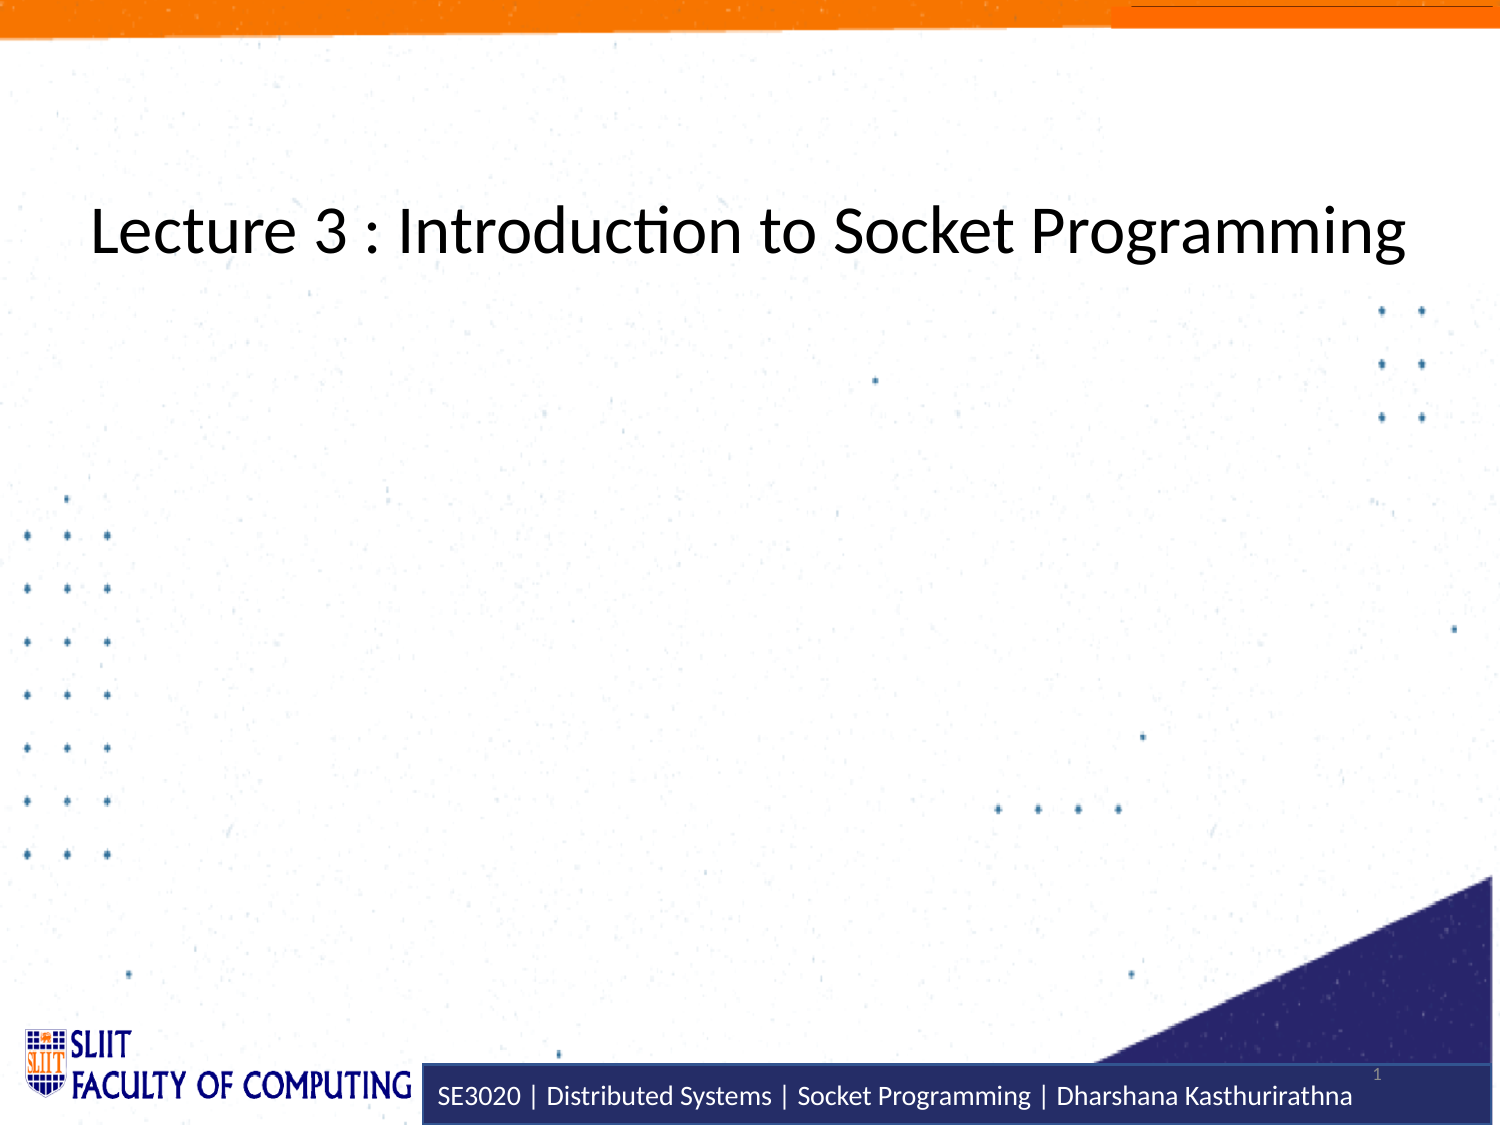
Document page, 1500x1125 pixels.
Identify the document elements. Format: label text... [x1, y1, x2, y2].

title Lecture 3 : Introduction to Socket Programming [75, 137, 1463, 325]
slide_number 1 [1059, 1042, 1397, 1103]
picture [0, 0, 1500, 1125]
